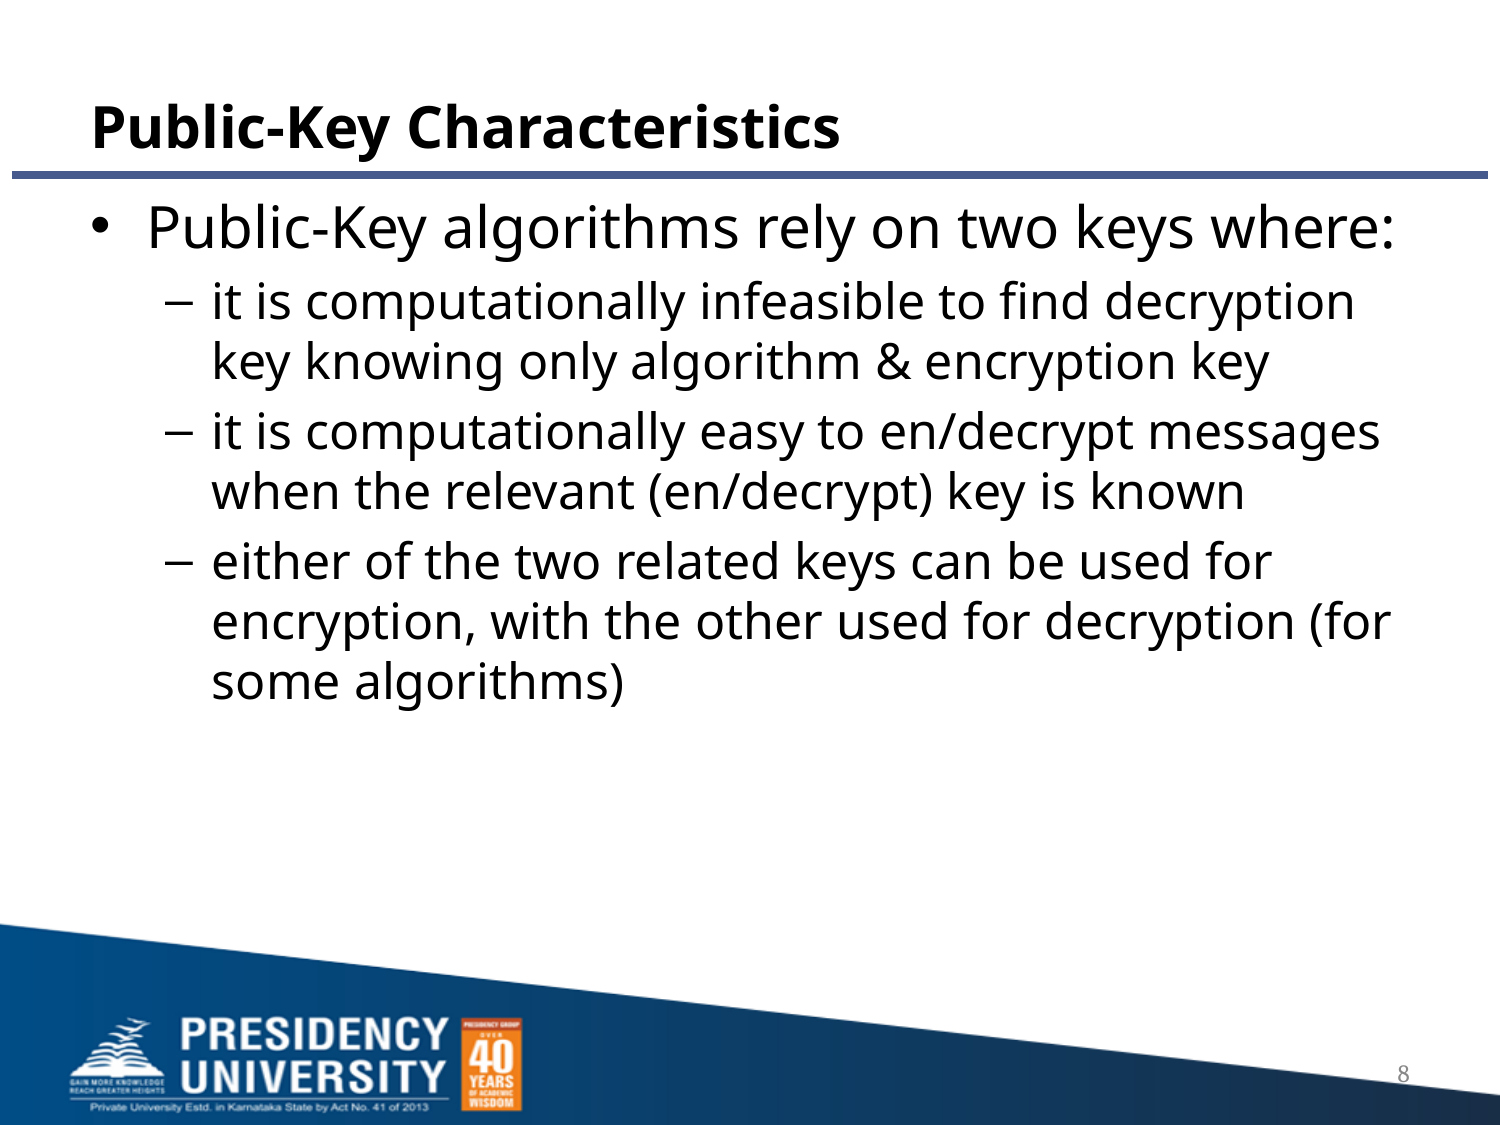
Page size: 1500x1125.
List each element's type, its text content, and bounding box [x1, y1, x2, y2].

picture [0, 921, 1500, 1125]
slide_number 8 [1074, 1042, 1425, 1103]
title Public-Key Characteristics [75, 50, 1425, 168]
list Public-Key algorithms rely on two keys where: it is computationally infeasible to find decryption key knowing only algorithm & encryption key it is computationally easy to en/decrypt messages when the relevant (en/decrypt) key is known either of the two related keys can be used for encryption, with the other used for decryption (for some algorithms) [75, 182, 1425, 950]
